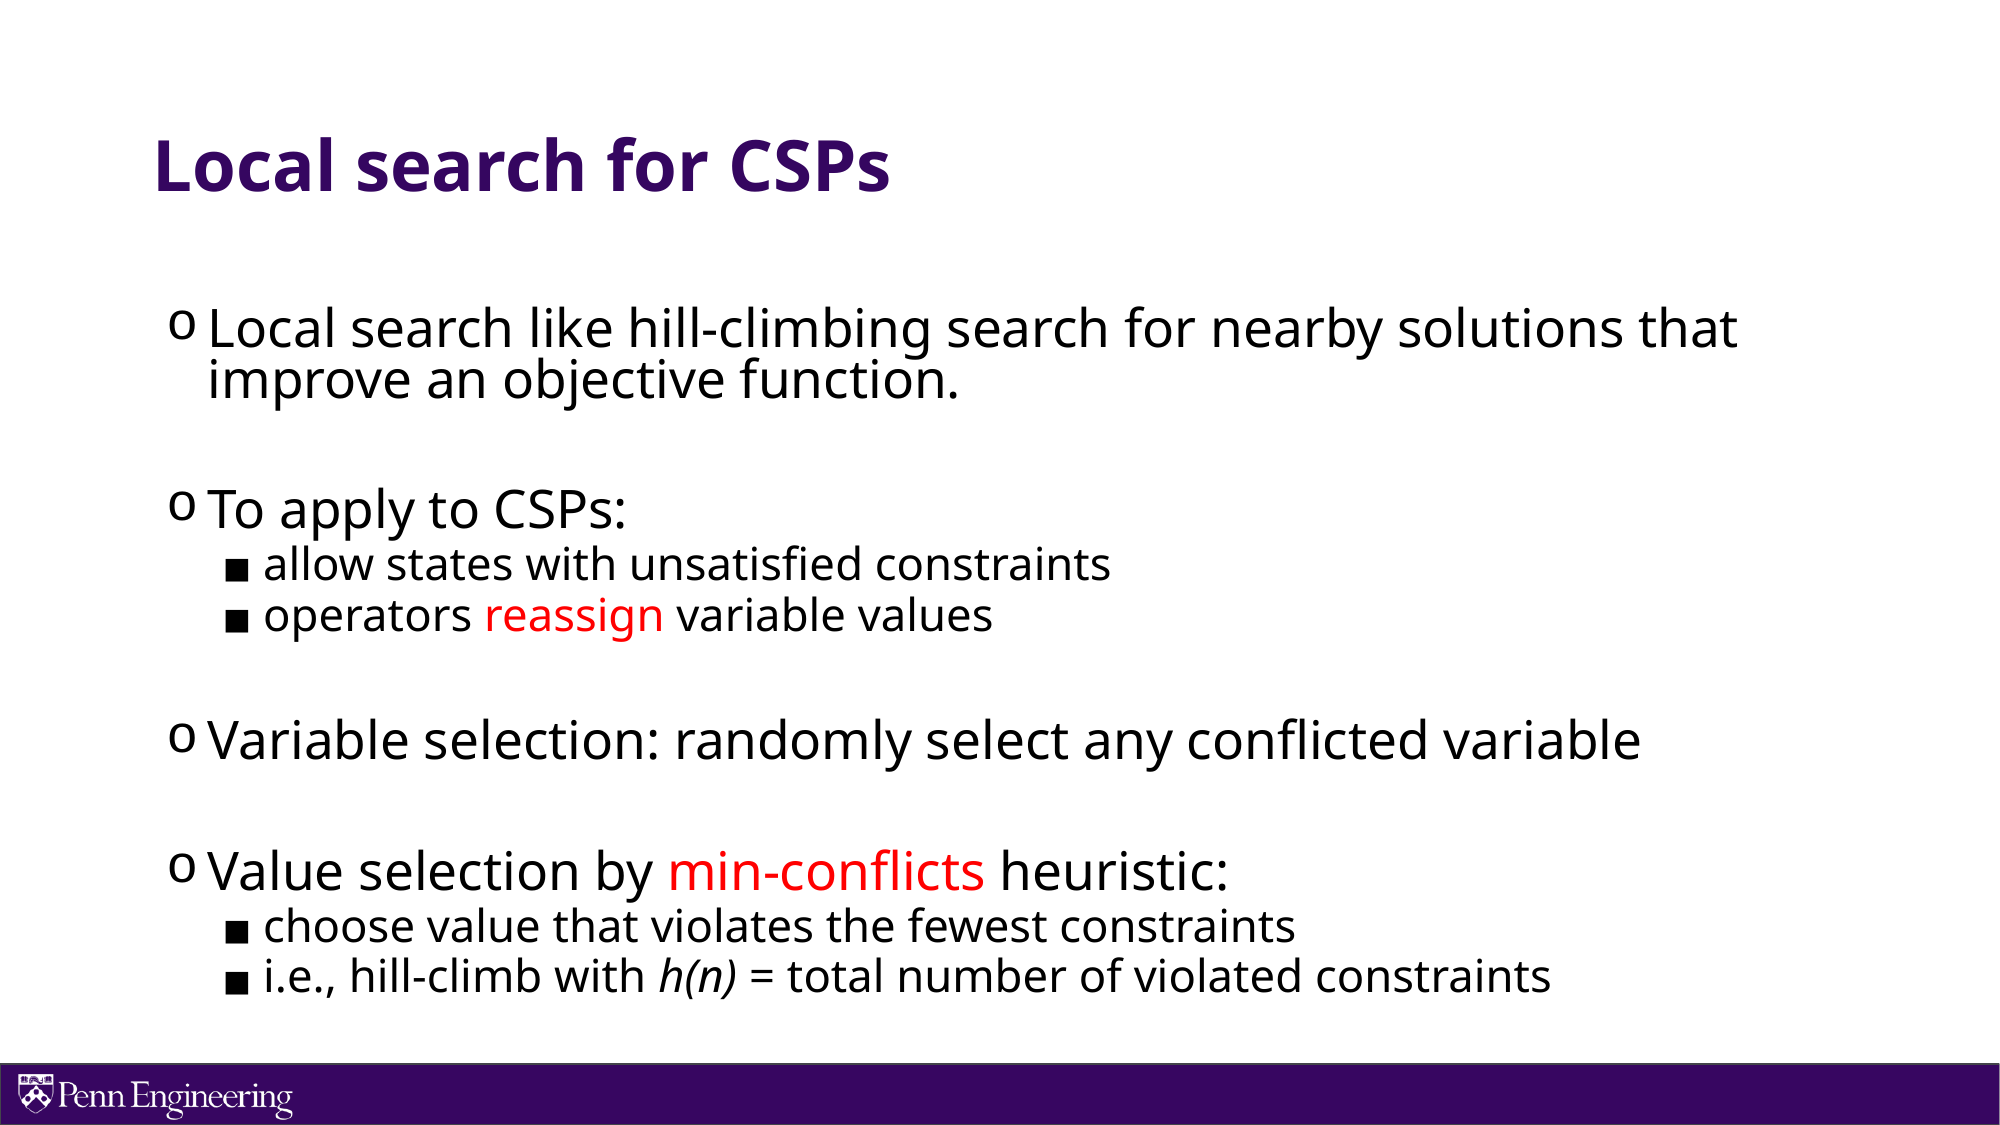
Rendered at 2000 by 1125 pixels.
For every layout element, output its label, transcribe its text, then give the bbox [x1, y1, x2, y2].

title Local search for CSPs [137, 59, 1862, 278]
picture [8, 1066, 301, 1123]
list Local search like hill-climbing search for nearby solutions that improve an objective function. To apply to CSPs: allow states with unsatisfied constraints operators reassign variable values Variable selection: randomly select any conflicted variable Value selection by min-conflicts heuristic: choose value that violates the fewest constraints i.e., hill-climb with h(n) = total number of violated constraints [137, 299, 1862, 1014]
